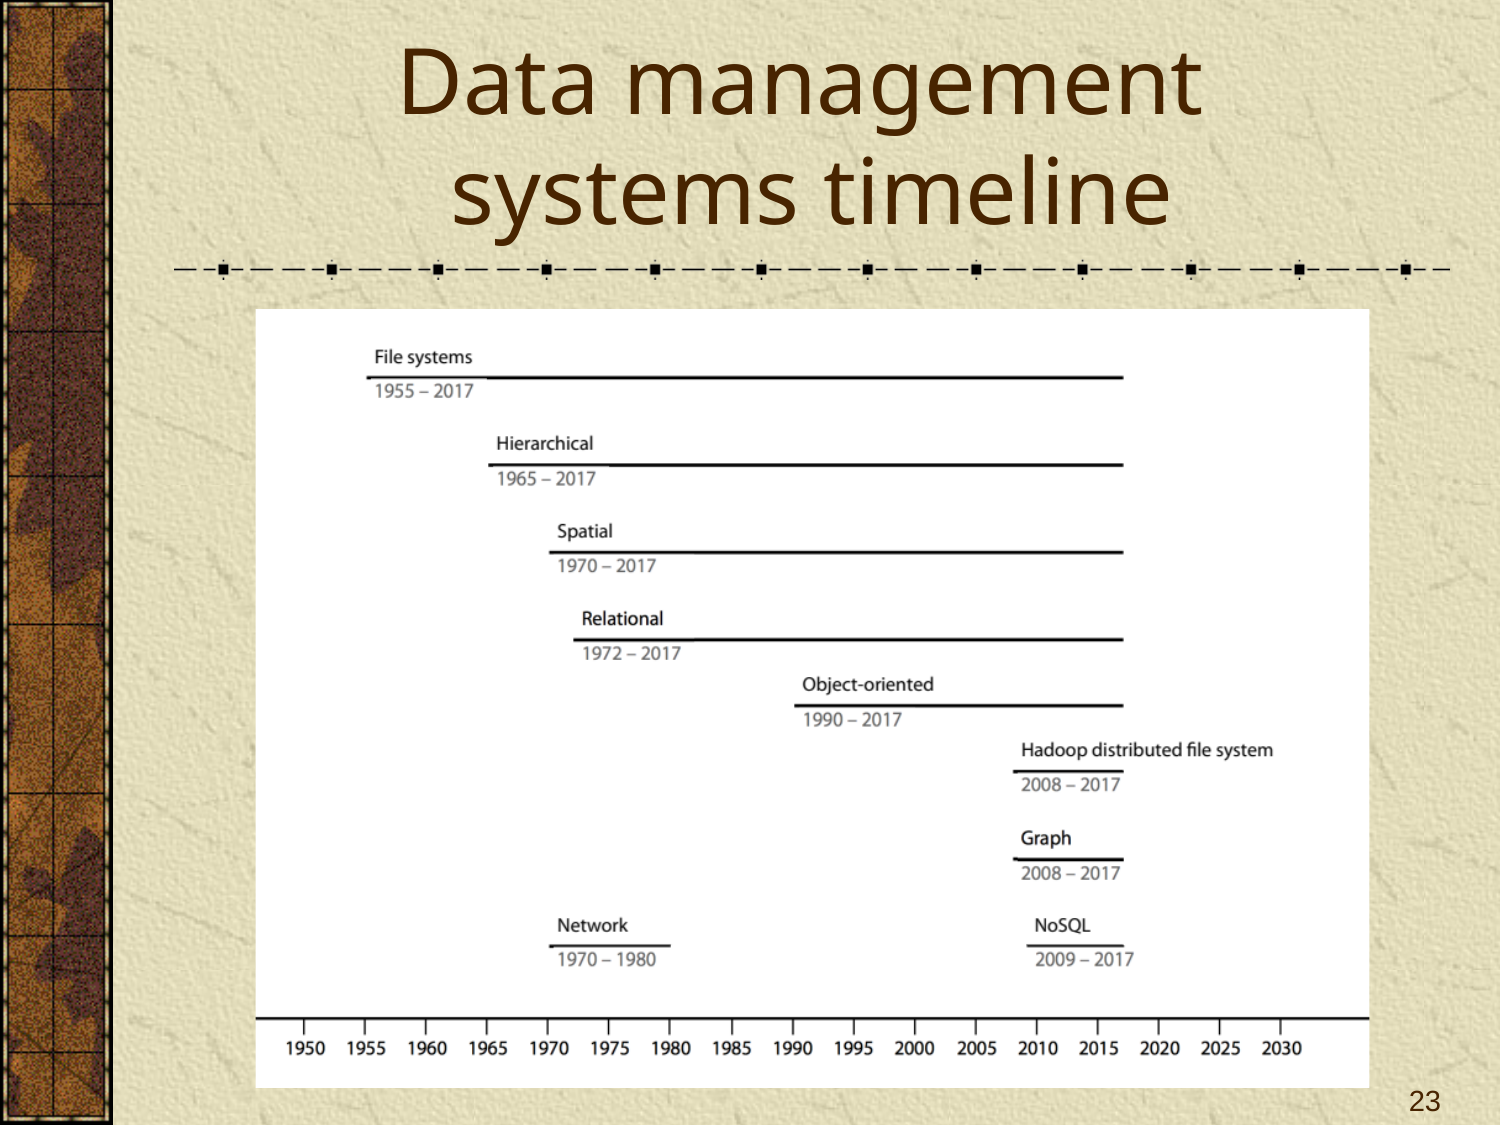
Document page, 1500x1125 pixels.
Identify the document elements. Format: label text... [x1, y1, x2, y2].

title Data management systems timeline [174, 62, 1451, 251]
picture [0, 0, 1500, 1125]
slide_number 23 [1349, 1049, 1500, 1125]
